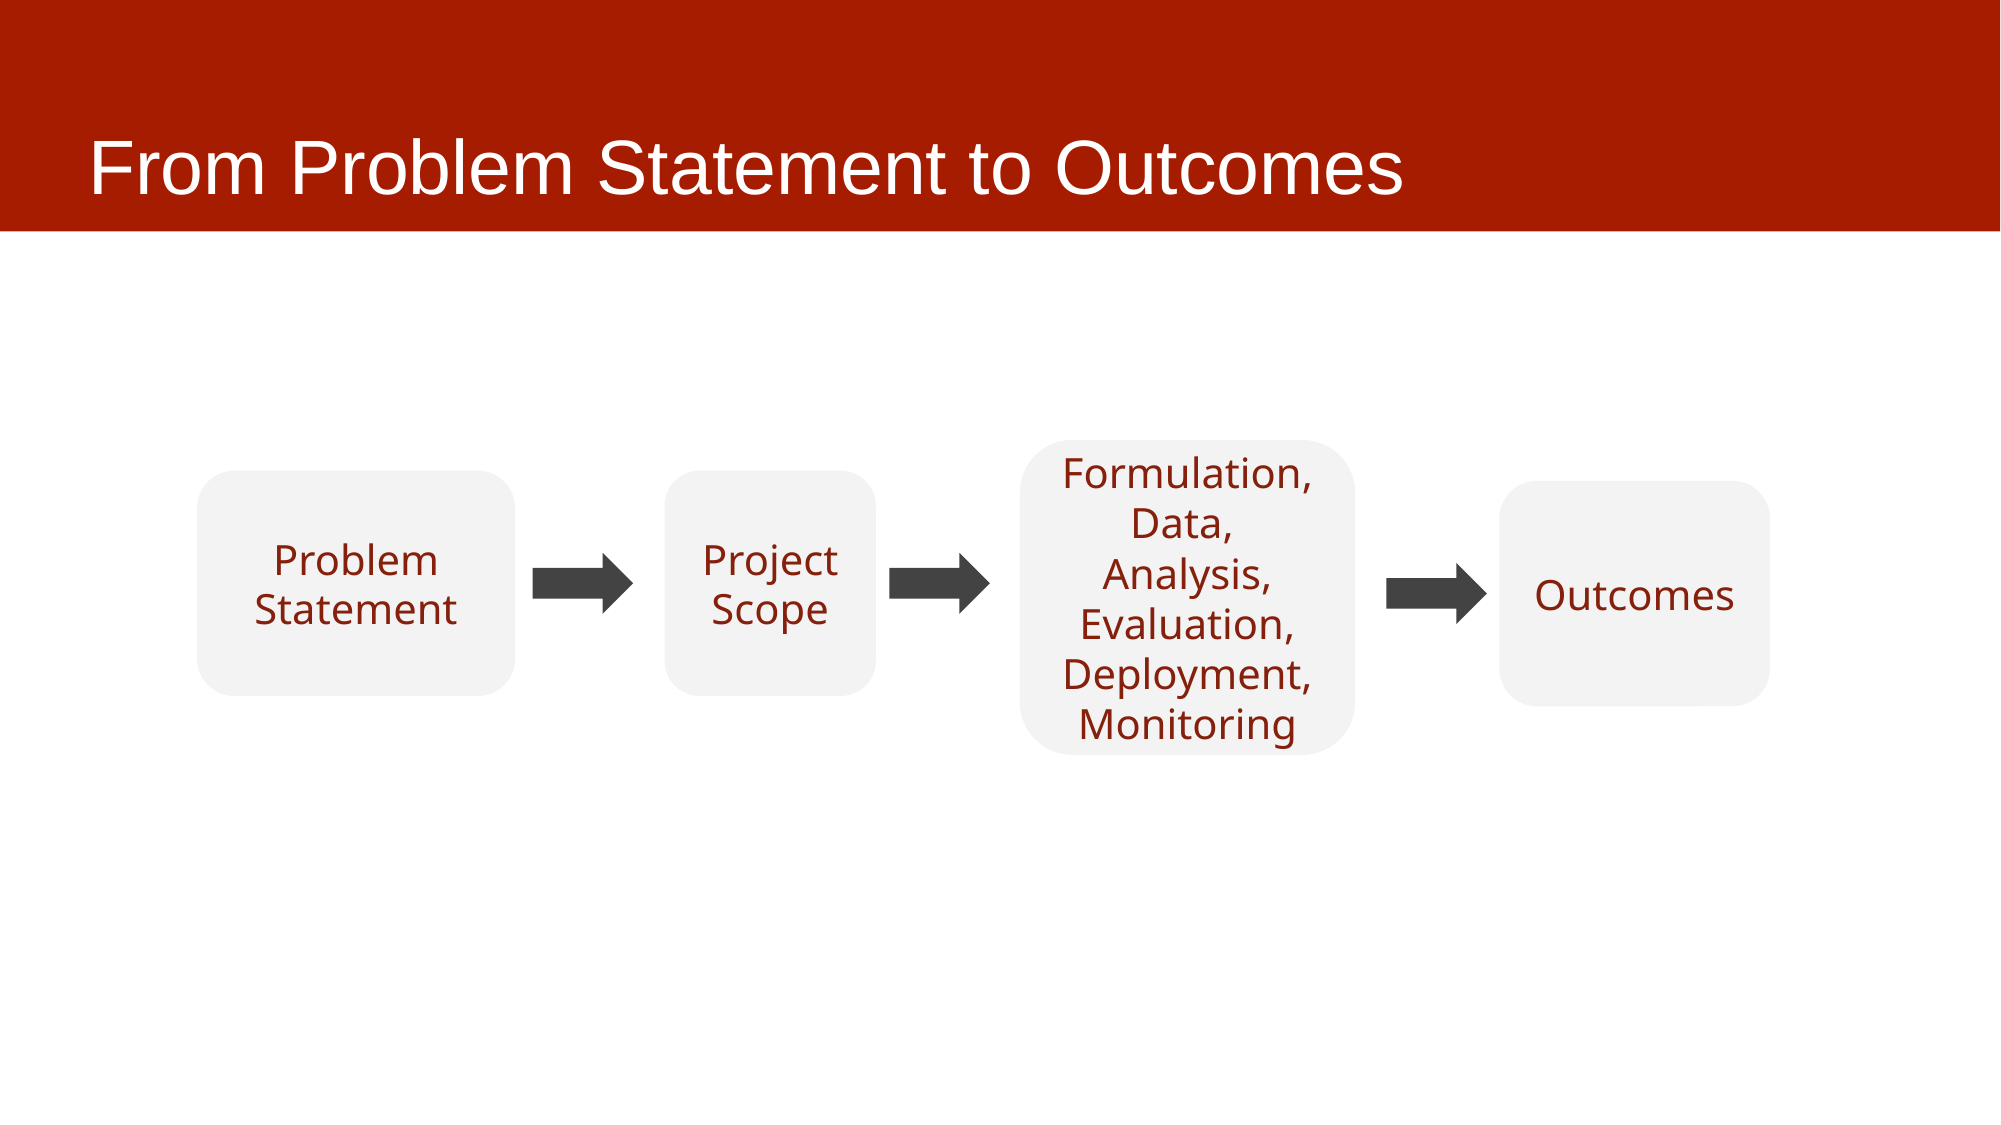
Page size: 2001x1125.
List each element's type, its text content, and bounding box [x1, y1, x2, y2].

text_box Formulation, Data, Analysis, Evaluation, Deployment, Monitoring [1019, 439, 1356, 755]
text_box Outcomes [1499, 480, 1771, 707]
title From Problem Statement to Outcomes [68, 97, 1932, 223]
text_box Problem Statement [197, 470, 516, 697]
text_box [532, 552, 634, 614]
text_box [889, 552, 990, 614]
text_box [1386, 562, 1487, 625]
text_box Project Scope [664, 470, 876, 697]
